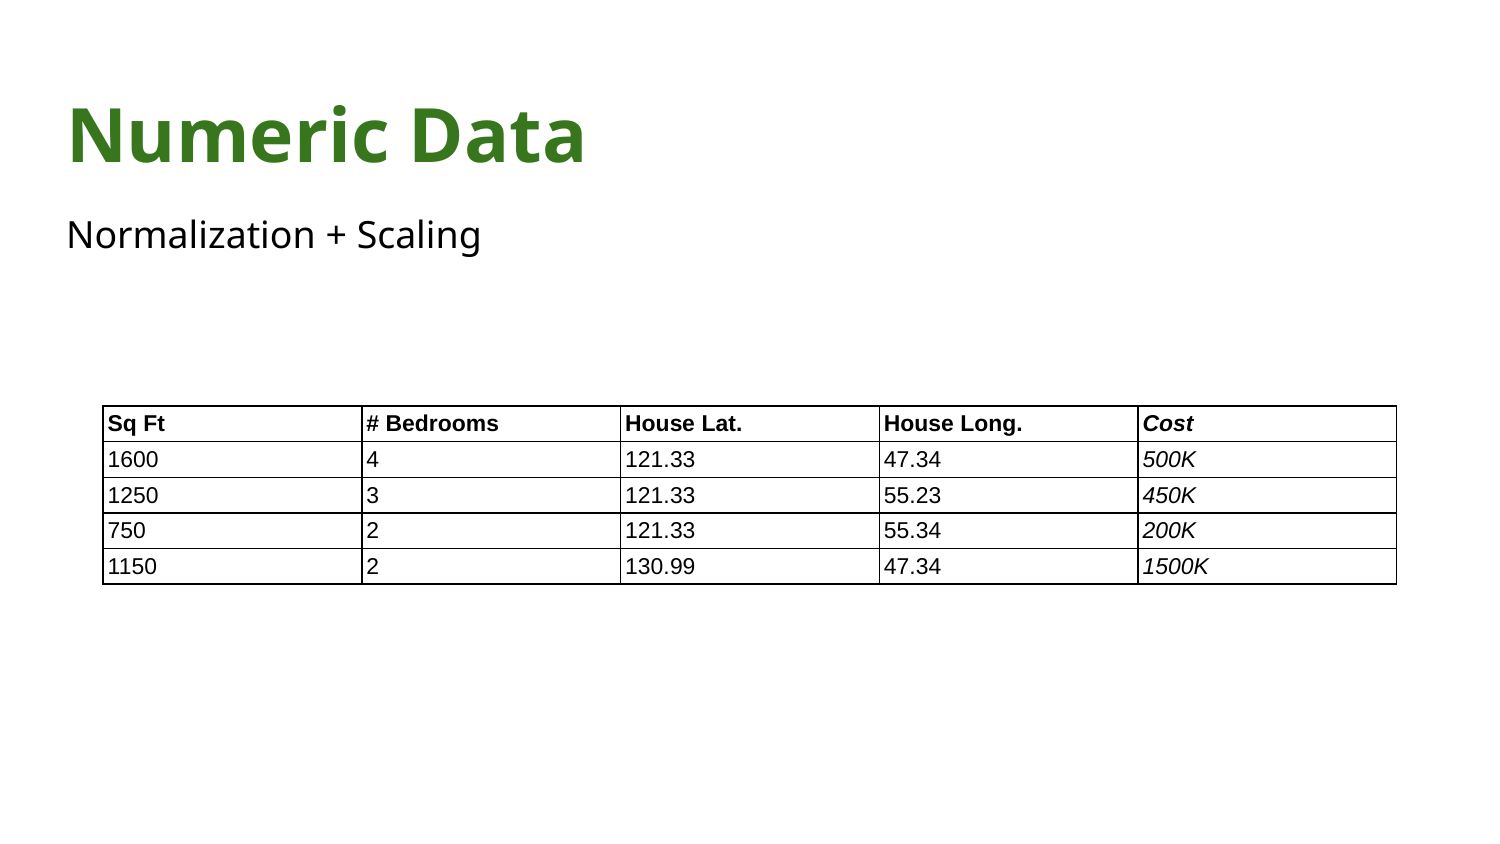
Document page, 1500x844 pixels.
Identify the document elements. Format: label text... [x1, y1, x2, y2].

table_cell 3 [363, 478, 620, 512]
table_cell 121.33 [621, 442, 879, 477]
table_cell 47.34 [880, 442, 1137, 477]
table_cell 55.23 [880, 478, 1137, 512]
table_cell 121.33 [621, 514, 879, 548]
table_cell 750 [104, 514, 361, 548]
table_header House Lat. [621, 407, 879, 441]
table_cell 1500K [1139, 549, 1396, 583]
table_header House Long. [880, 407, 1137, 441]
table_cell 4 [363, 442, 620, 477]
table_cell 47.34 [880, 549, 1137, 583]
table_cell 1250 [104, 478, 361, 512]
table_cell 130.99 [621, 549, 879, 583]
table_header # Bedrooms [363, 407, 620, 441]
table_cell 55.34 [880, 514, 1137, 548]
list Normalization + Scaling [51, 189, 1449, 750]
table_header Cost [1139, 407, 1396, 441]
table_cell 450K [1139, 478, 1396, 512]
table_cell 1600 [104, 442, 361, 477]
table_cell 200K [1139, 514, 1396, 548]
table_cell 121.33 [621, 478, 879, 512]
table_cell 500K [1139, 442, 1396, 477]
table_cell 1150 [104, 549, 361, 583]
title Numeric Data [51, 72, 1449, 167]
table_cell 2 [363, 549, 620, 583]
table_header Sq Ft [104, 407, 361, 441]
table_cell 2 [363, 514, 620, 548]
